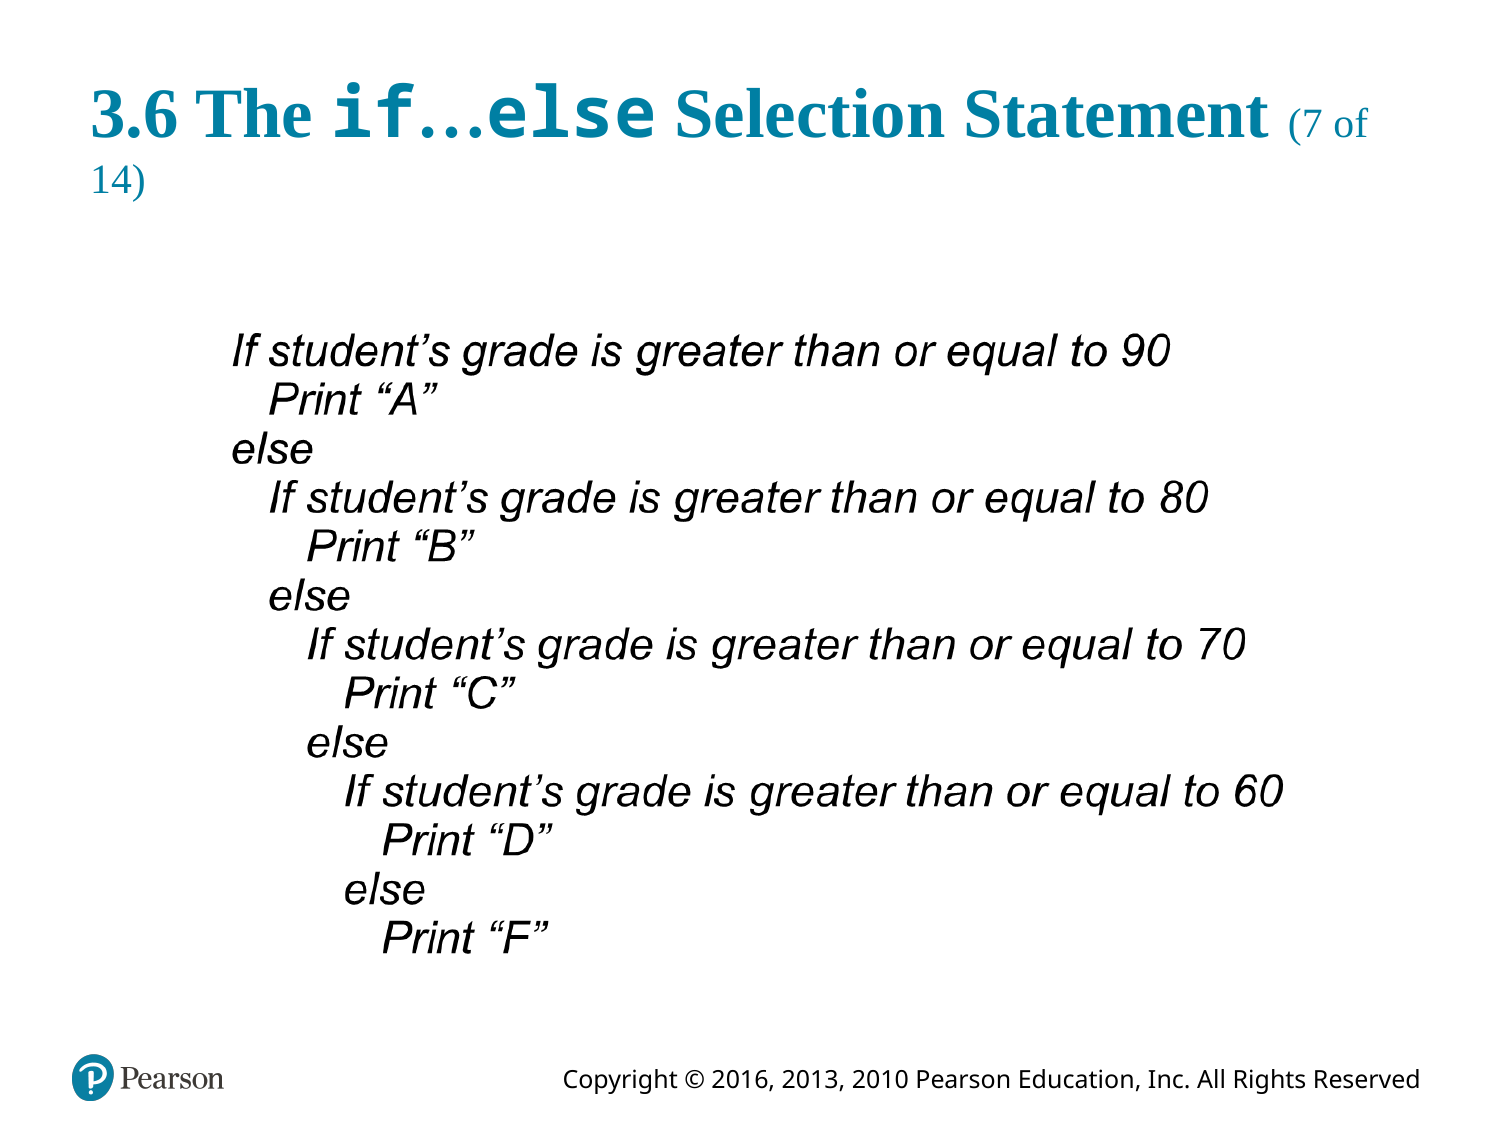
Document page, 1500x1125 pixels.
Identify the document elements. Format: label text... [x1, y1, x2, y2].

title 3.6 The if…else Selection Statement (7 of 14) [75, 0, 1443, 218]
picture [98, 1054, 224, 1101]
picture [80, 1063, 106, 1088]
picture [72, 1087, 83, 1101]
picture [72, 1054, 88, 1070]
picture [221, 309, 1297, 969]
